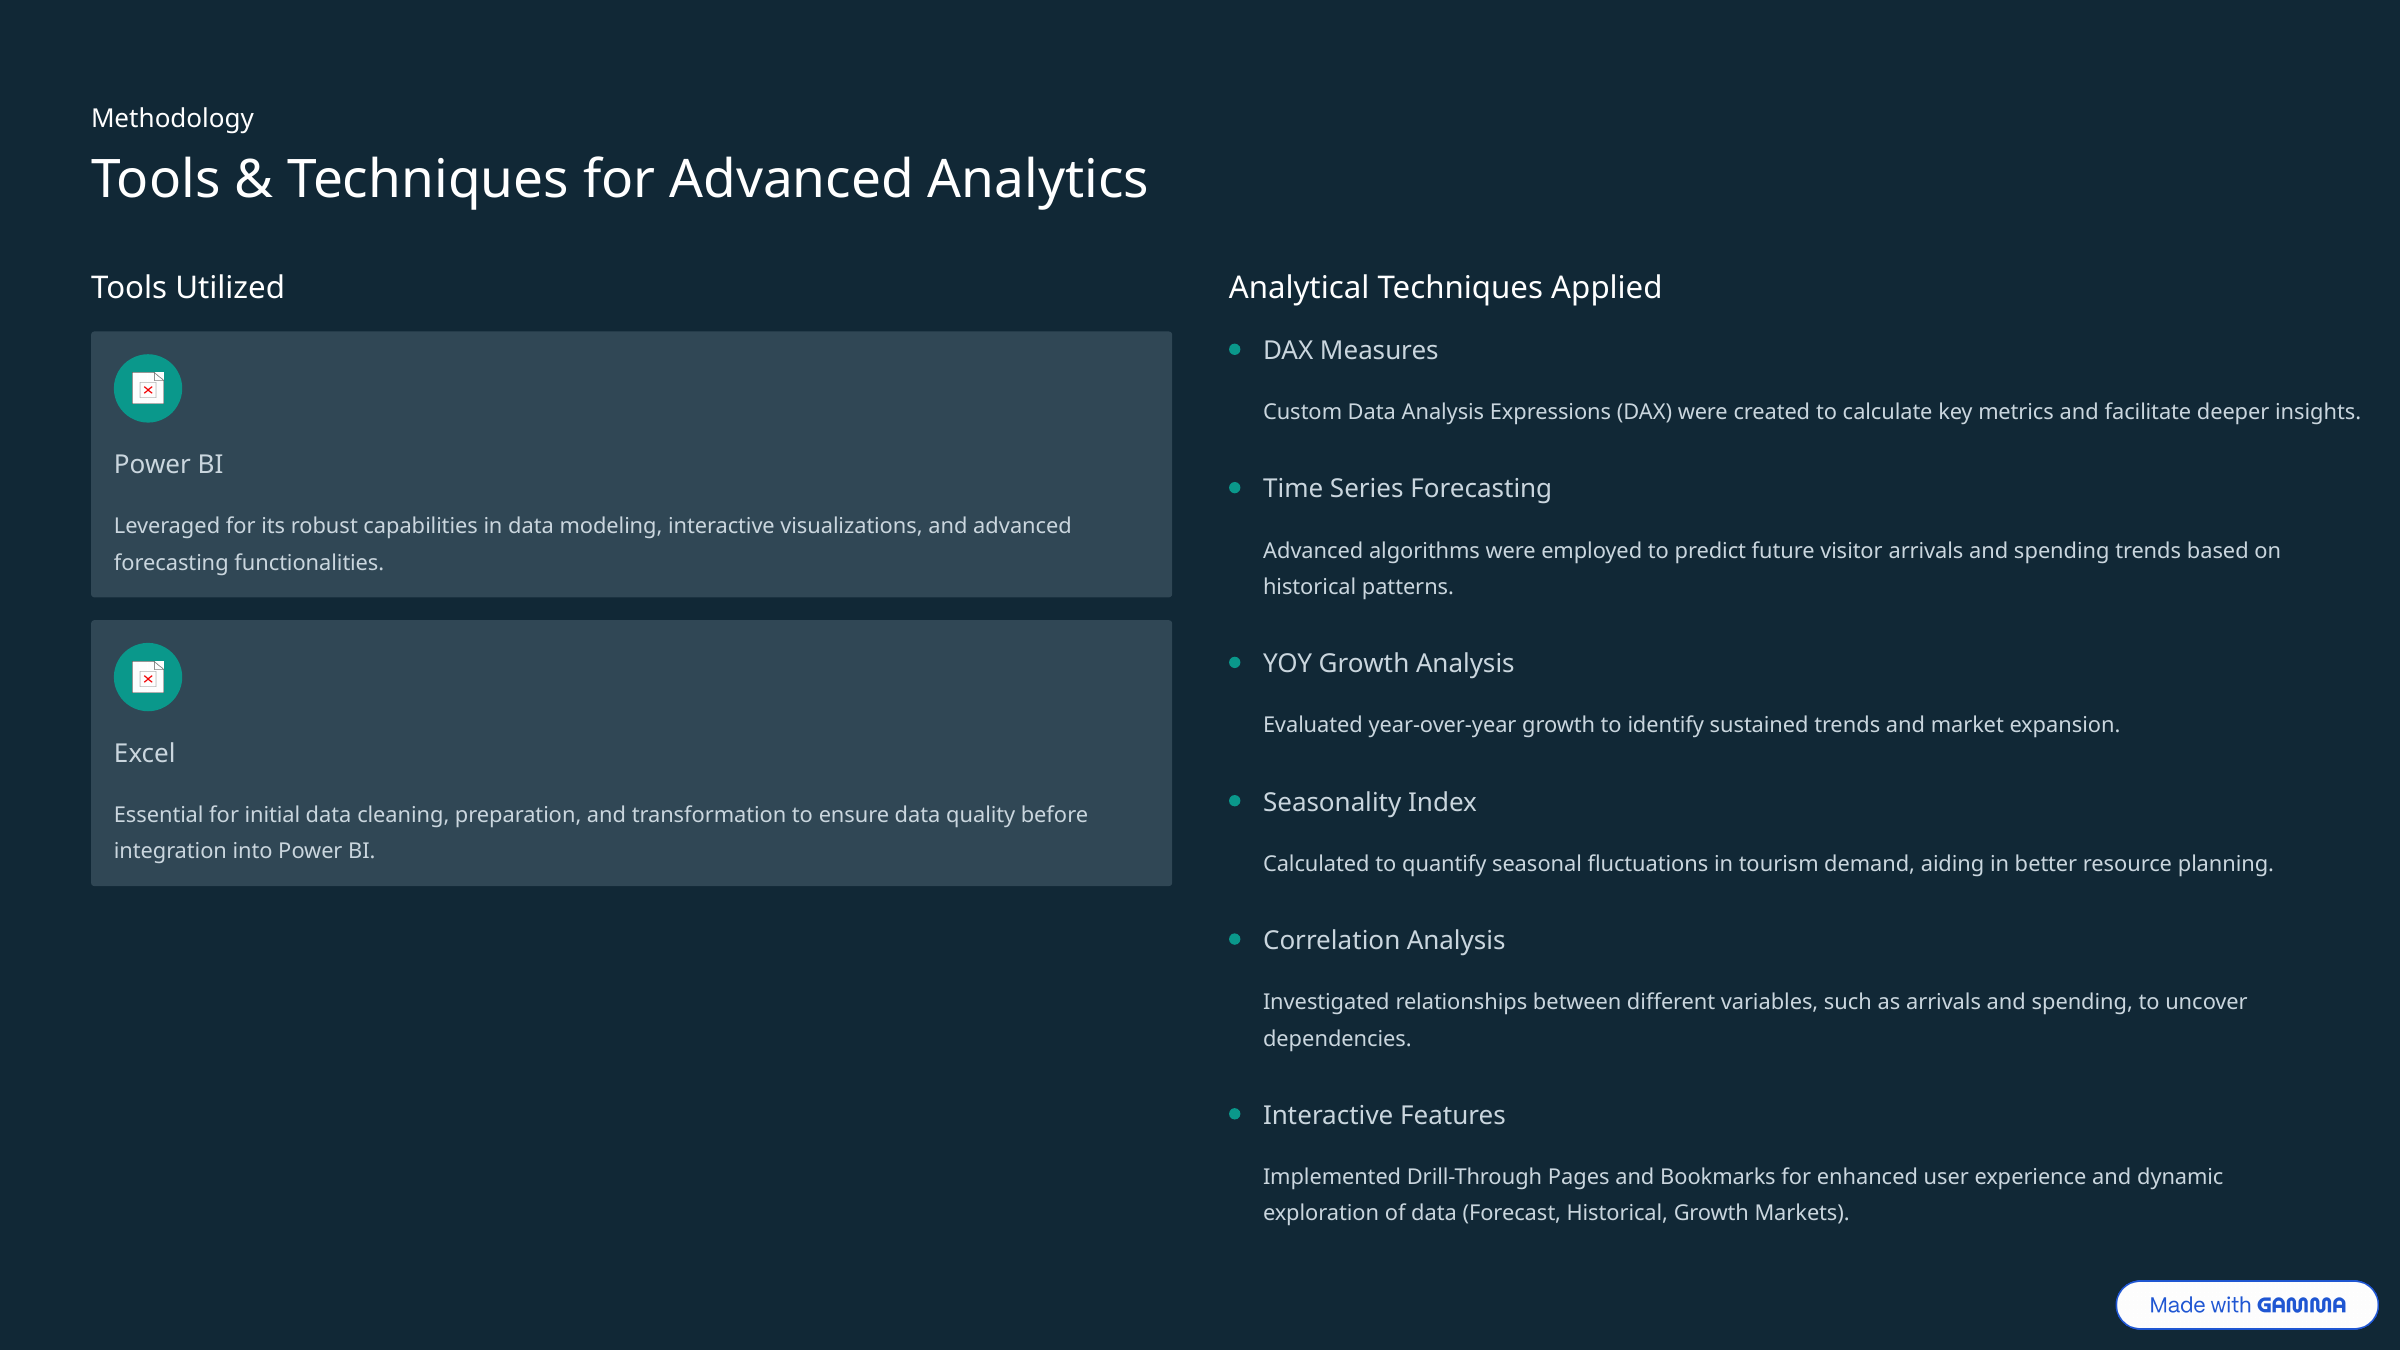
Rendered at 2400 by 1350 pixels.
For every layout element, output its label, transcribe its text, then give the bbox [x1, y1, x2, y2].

text_box Interactive Features [1263, 1096, 1589, 1130]
text_box Excel [113, 733, 382, 768]
text_box DAX Measures [1263, 331, 1532, 365]
text_box Tools & Techniques for Advanced Analytics [91, 141, 1449, 209]
picture [2106, 1271, 2389, 1339]
text_box [1229, 481, 1241, 494]
text_box [91, 331, 1173, 598]
text_box [1229, 1108, 1241, 1120]
picture [132, 372, 164, 404]
text_box Time Series Forecasting [1263, 469, 1648, 504]
text_box Custom Data Analysis Expressions (DAX) were created to calculate key metrics and facilitate deeper insights. [1263, 387, 2311, 425]
text_box Correlation Analysis [1263, 921, 1586, 955]
text_box [1229, 933, 1241, 945]
text_box [91, 620, 1173, 887]
text_box Leveraged for its robust capabilities in data modeling, interactive visualizations, and advanced forecasting functionalities. [113, 501, 1150, 575]
text_box Essential for initial data cleaning, preparation, and transformation to ensure data quality before integration into Power BI. [113, 790, 1150, 864]
text_box Implemented Drill-Through Pages and Bookmarks for enhanced user experience and dynamic exploration of data (Forecast, Historical, Growth Markets). [1263, 1152, 2311, 1226]
text_box YOY Growth Analysis [1263, 644, 1601, 679]
text_box [1229, 795, 1241, 807]
text_box Seasonality Index [1263, 782, 1544, 817]
text_box [1229, 343, 1241, 355]
text_box Investigated relationships between different variables, such as arrivals and spending, to uncover dependencies. [1263, 977, 2311, 1051]
text_box Calculated to quantify seasonal fluctuations in tourism demand, aiding in better resource planning. [1263, 839, 2311, 876]
text_box Power BI [113, 445, 382, 479]
text_box [113, 354, 183, 423]
text_box Methodology [91, 99, 360, 133]
text_box [113, 642, 183, 712]
text_box Advanced algorithms were employed to predict future visitor arrivals and spending trends based on historical patterns. [1263, 526, 2311, 599]
text_box Analytical Techniques Applied [1228, 265, 1798, 306]
text_box [1229, 656, 1241, 669]
text_box Tools Utilized [91, 265, 413, 306]
text_box Evaluated year-over-year growth to identify sustained trends and market expansion. [1263, 700, 2311, 738]
picture [132, 661, 164, 693]
